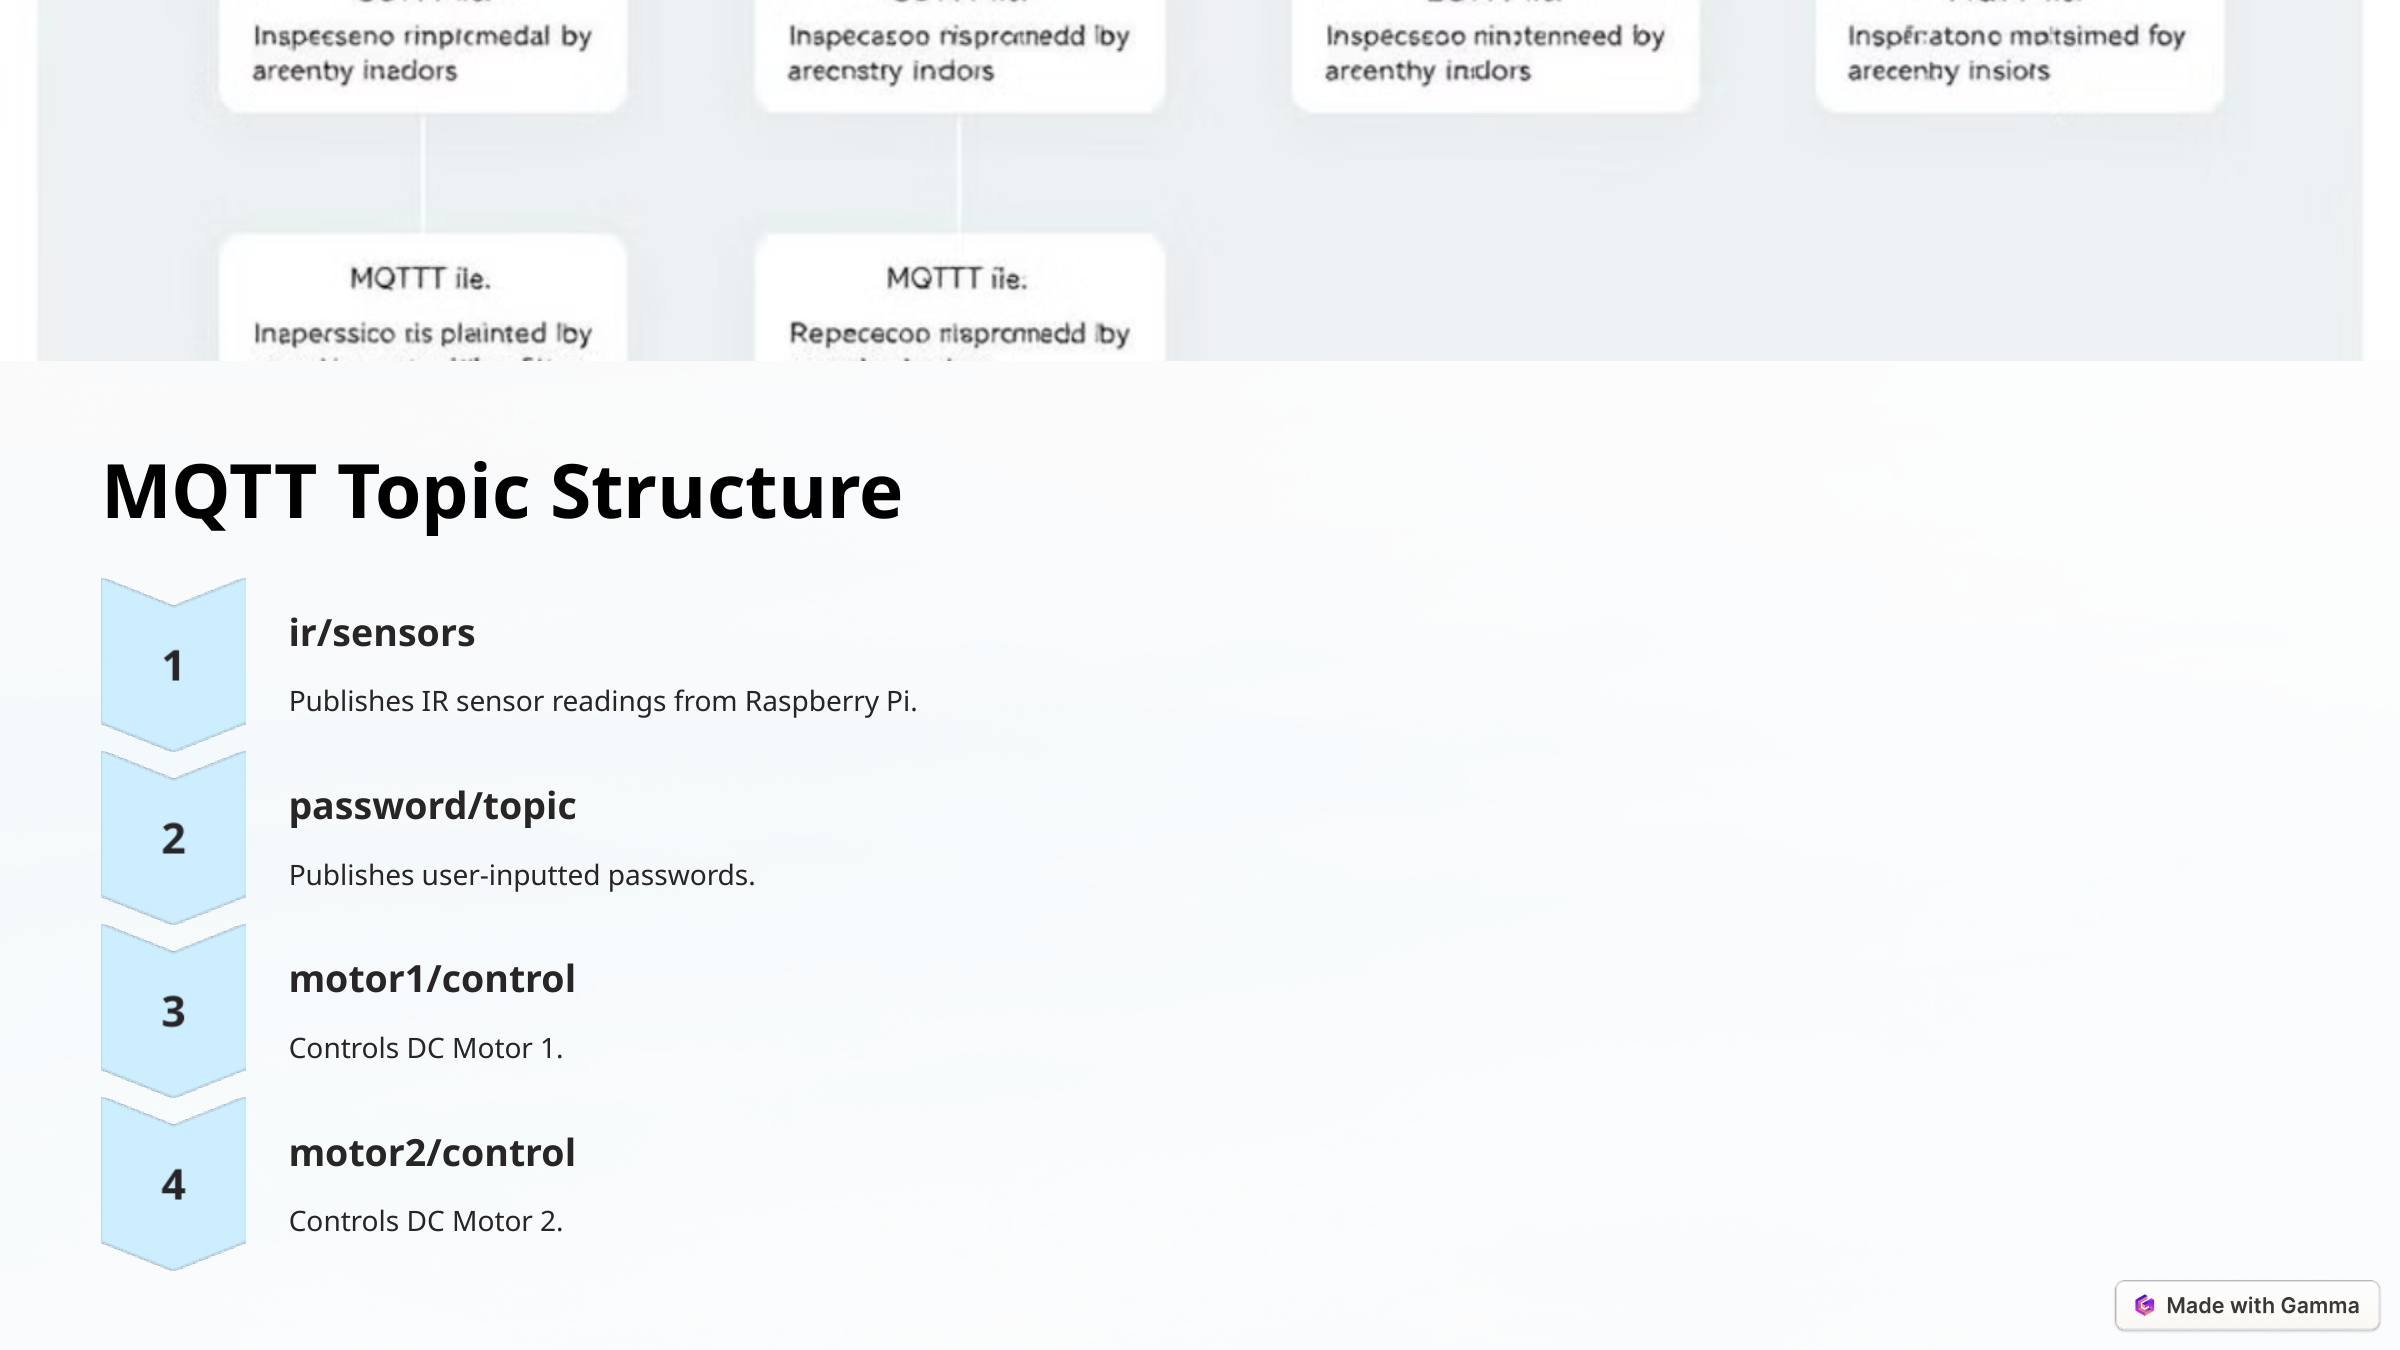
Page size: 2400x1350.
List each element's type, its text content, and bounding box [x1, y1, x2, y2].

text_box Controls DC Motor 2. [288, 1191, 2299, 1238]
picture [2106, 1271, 2389, 1339]
picture [0, 0, 2400, 361]
text_box motor2/control [288, 1126, 668, 1174]
text_box ir/sensors [288, 607, 668, 655]
text_box Controls DC Motor 1. [288, 1018, 2299, 1065]
text_box motor1/control [288, 953, 668, 1001]
text_box Publishes user-inputted passwords. [288, 844, 2299, 892]
picture [100, 578, 246, 1272]
text_box password/topic [288, 780, 668, 828]
text_box MQTT Topic Structure [101, 440, 875, 535]
text_box Publishes IR sensor readings from Raspberry Pi. [288, 671, 2299, 718]
